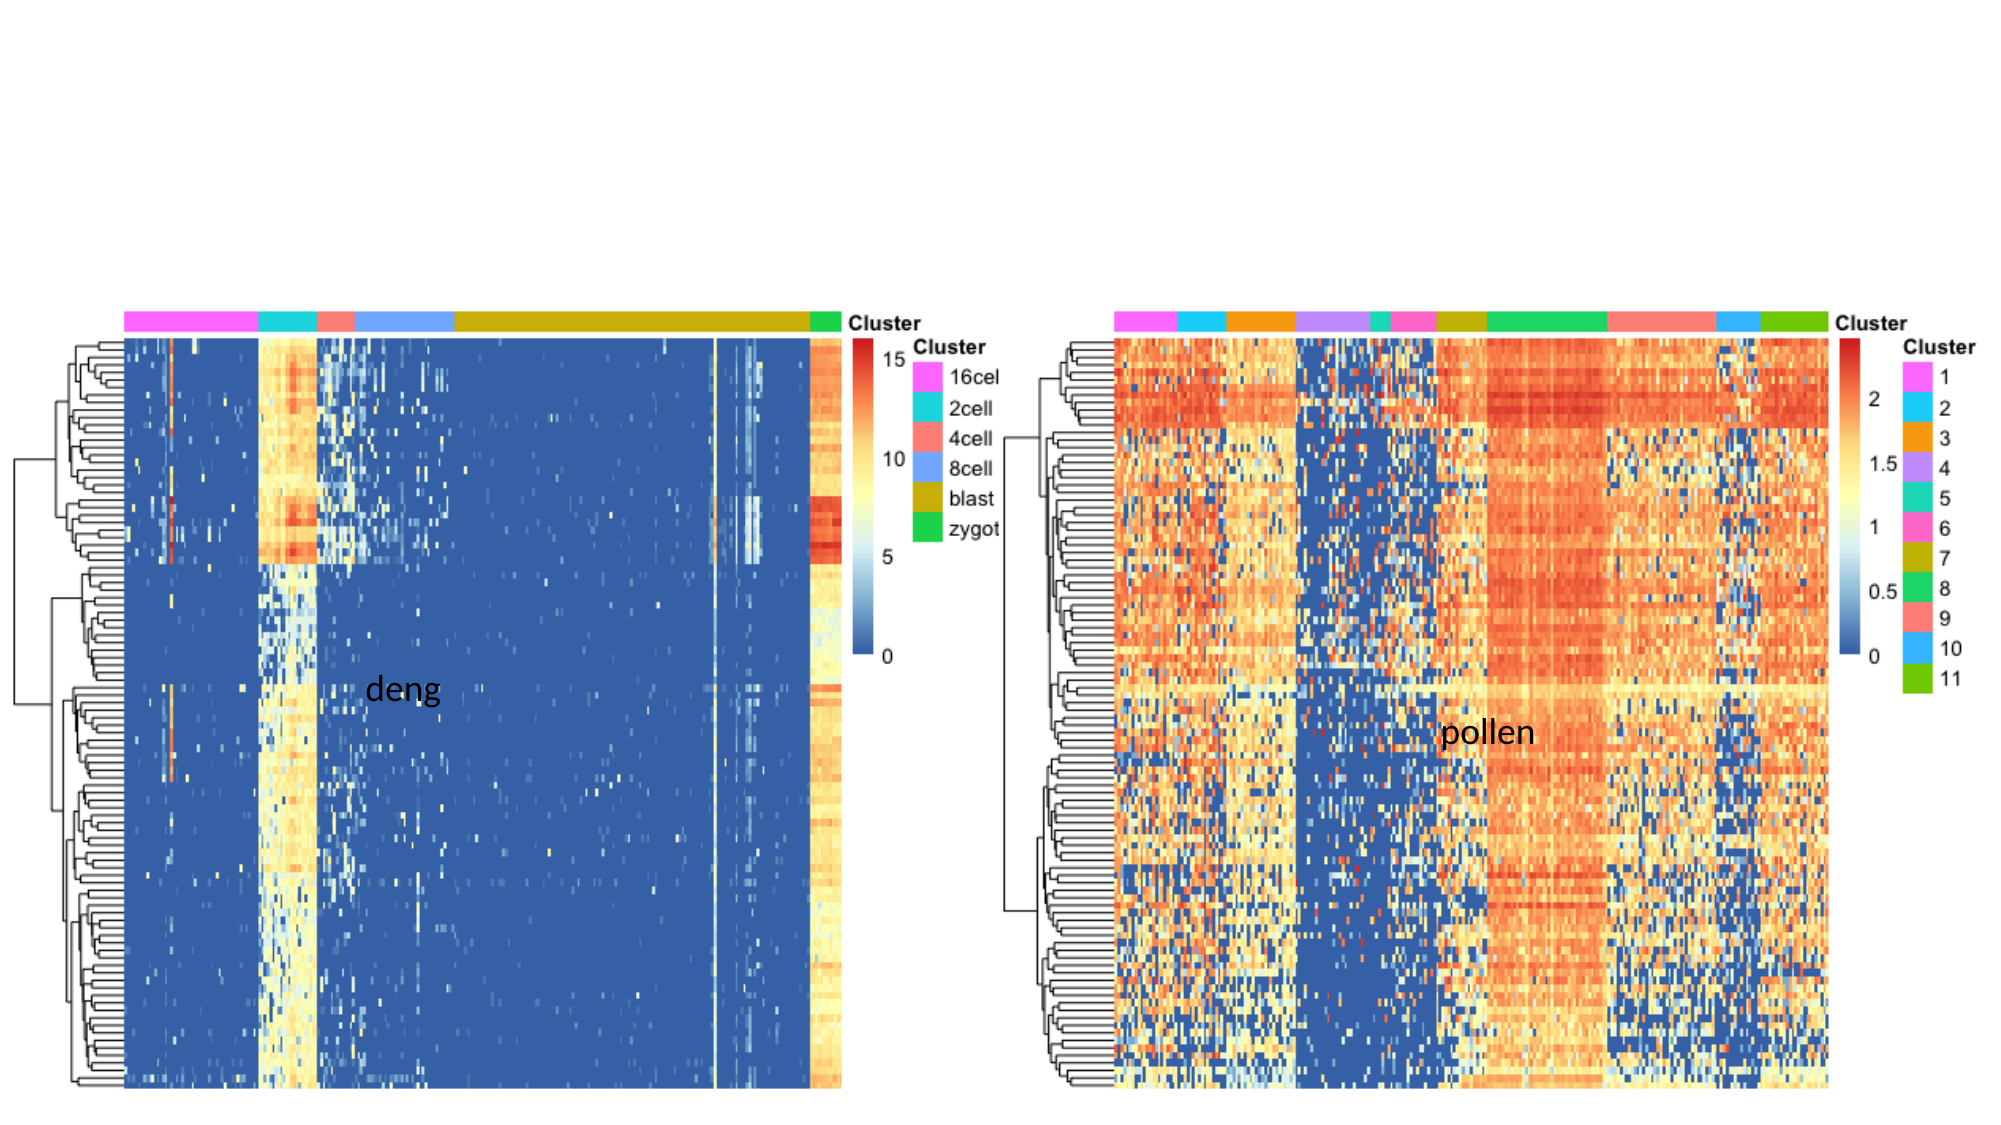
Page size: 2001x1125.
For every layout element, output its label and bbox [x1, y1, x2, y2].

picture [9, 299, 2000, 1100]
